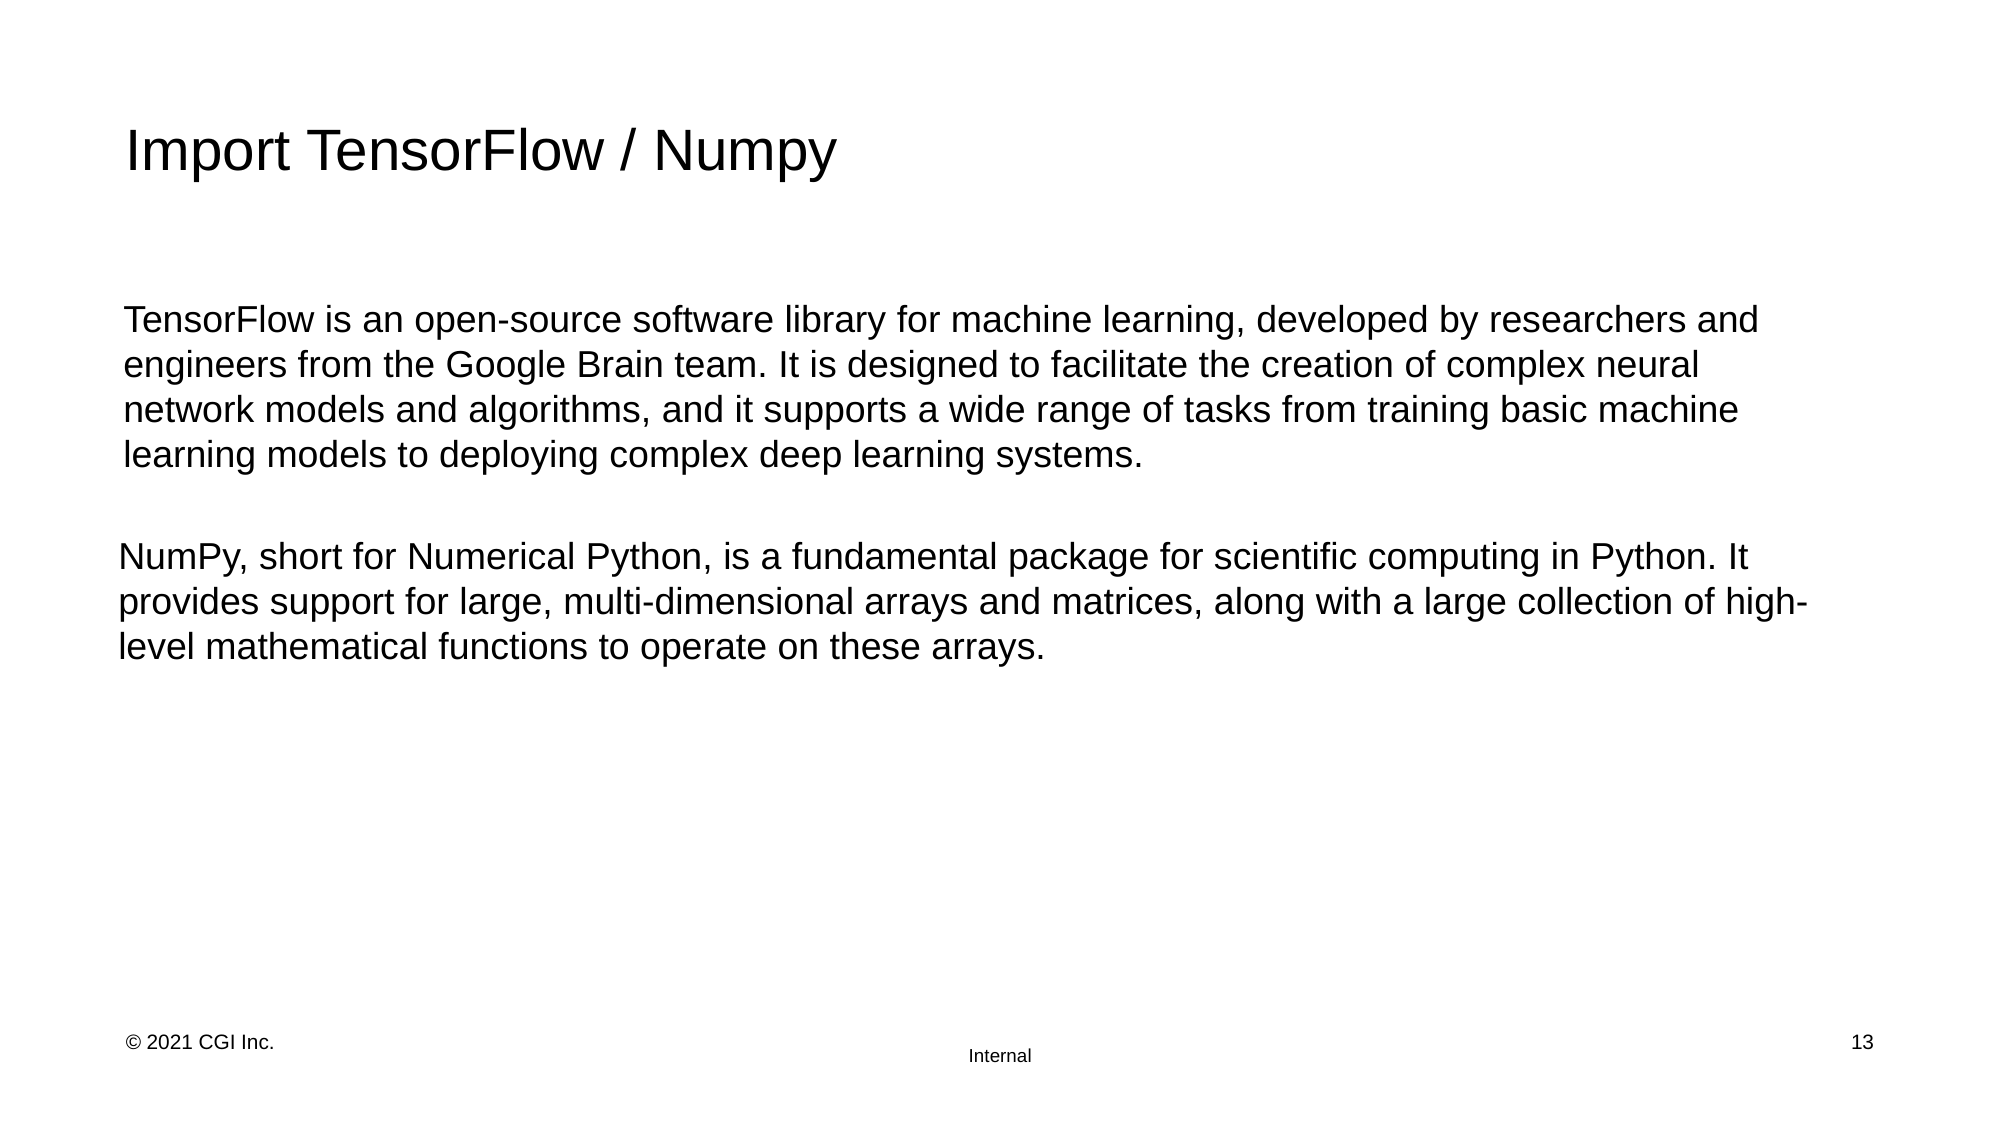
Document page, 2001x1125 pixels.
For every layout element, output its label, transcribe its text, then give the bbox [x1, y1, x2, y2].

slide_number 13 [1831, 1027, 1875, 1056]
text_box NumPy, short for Numerical Python, is a fundamental package for scientific computing in Python. It provides support for large, multi-dimensional arrays and matrices, along with a large collection of high-level mathematical functions to operate on these arrays. [103, 524, 1853, 675]
text_box TensorFlow is an open-source software library for machine learning, developed by researchers and engineers from the Google Brain team. It is designed to facilitate the creation of complex neural network models and algorithms, and it supports a wide range of tasks from training basic machine learning models to deploying complex deep learning systems. [108, 287, 1815, 483]
title Import TensorFlow / Numpy [125, 112, 1877, 200]
